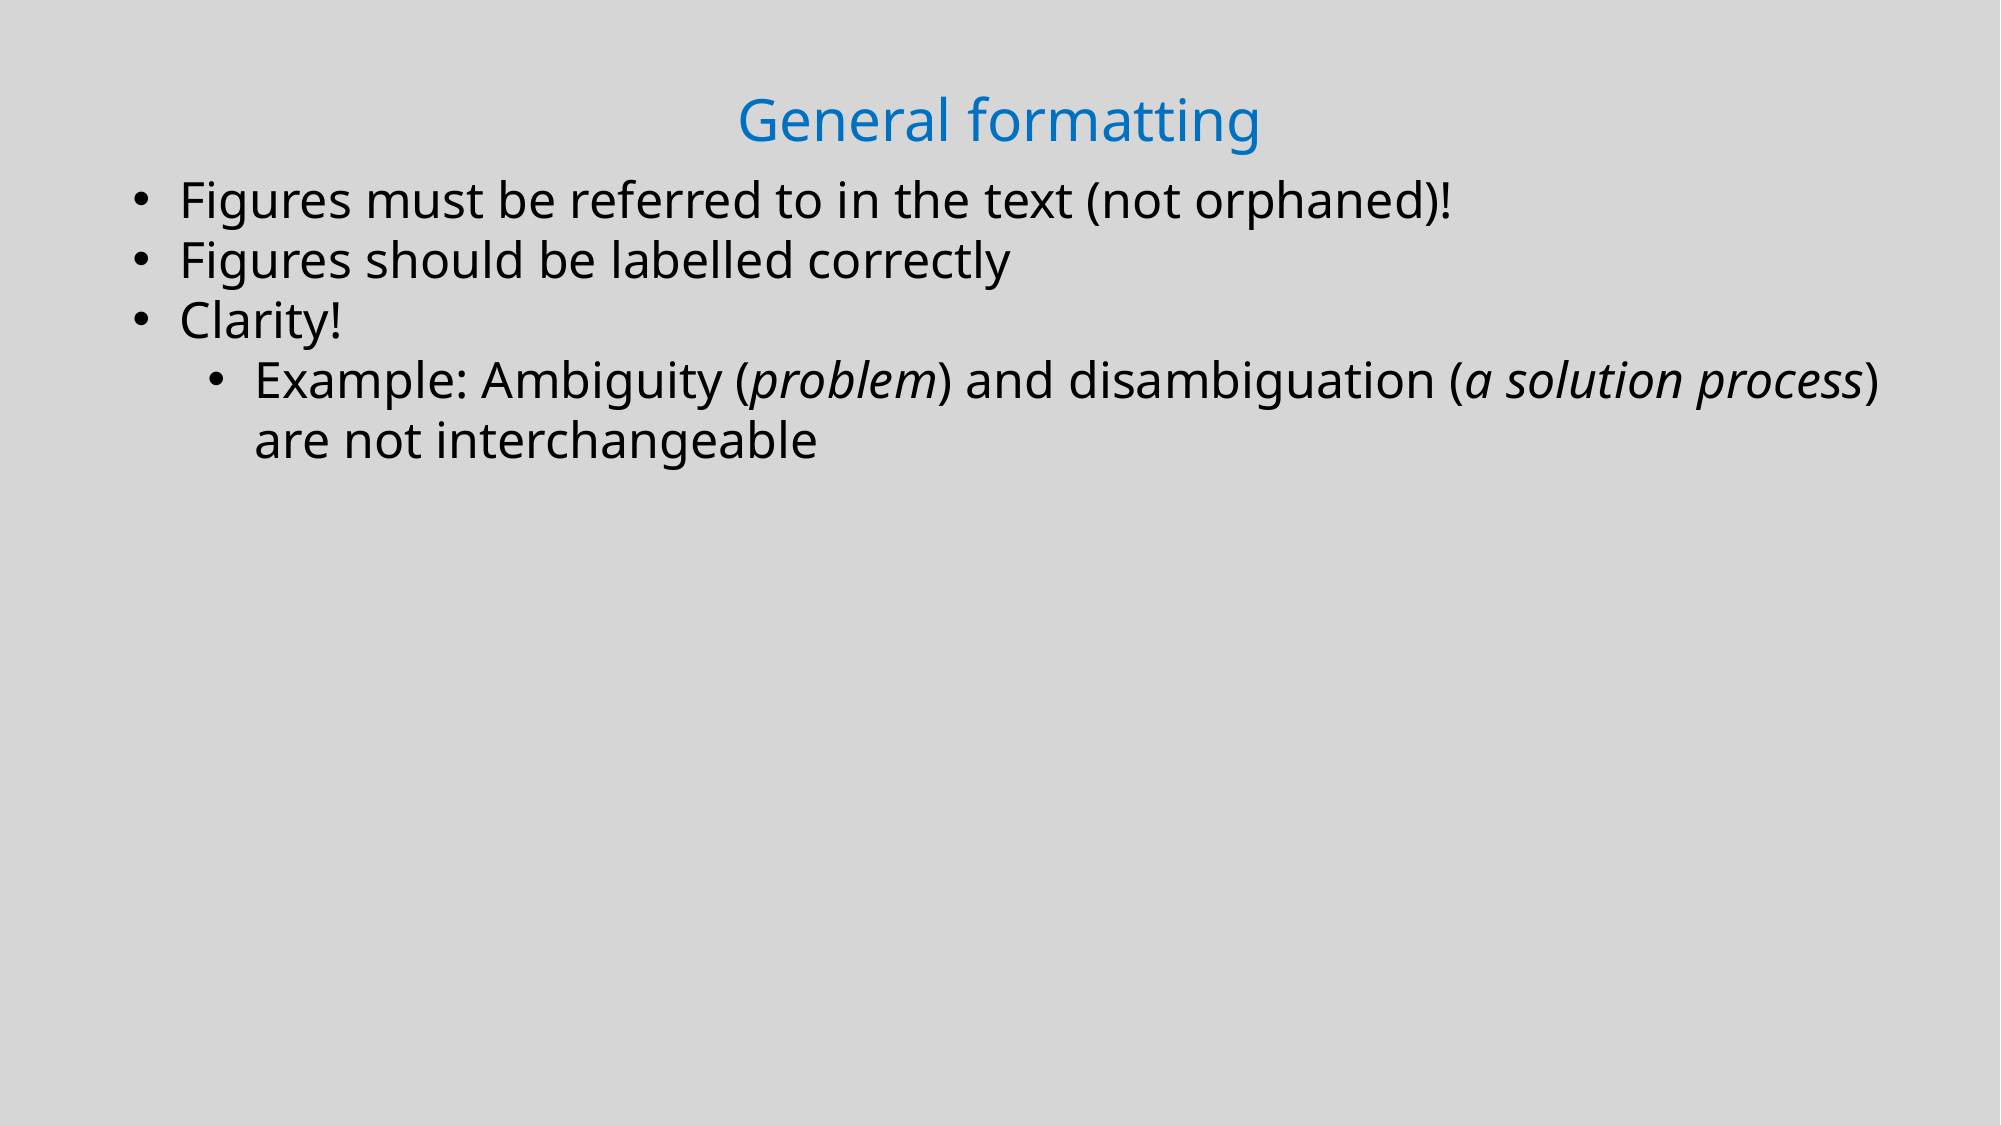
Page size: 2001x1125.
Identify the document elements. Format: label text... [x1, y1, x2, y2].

text_box General formatting [270, 75, 1730, 161]
text_box Figures must be referred to in the text (not orphaned)! Figures should be labelled correctly Clarity! Example: Ambiguity (problem) and disambiguation (a solution process) are not interchangeable [42, 161, 1896, 536]
